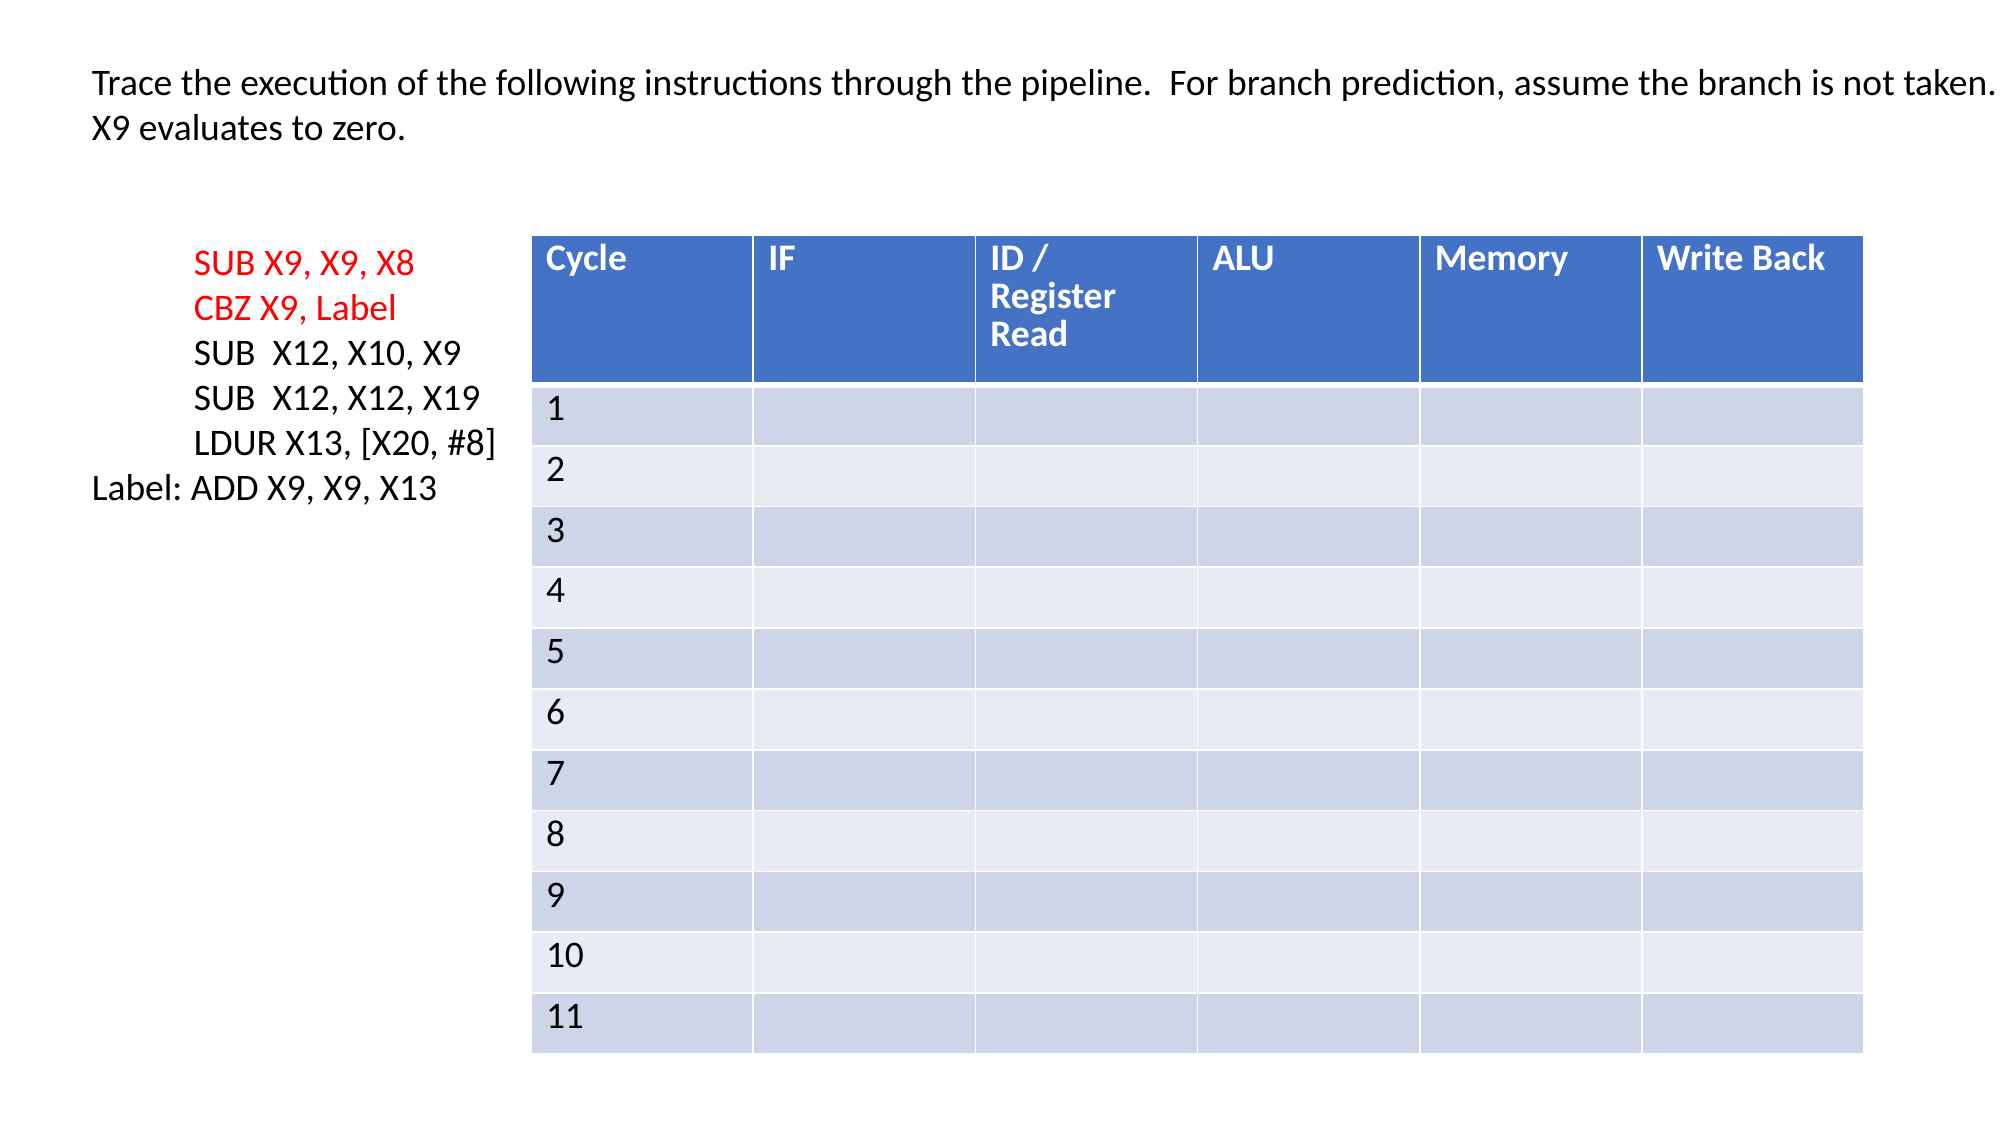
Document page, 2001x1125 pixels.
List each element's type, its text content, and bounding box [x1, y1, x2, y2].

table_cell [976, 751, 1197, 810]
table_cell 10 [532, 933, 752, 992]
table_cell [1421, 994, 1641, 1053]
table_cell 7 [532, 751, 752, 810]
table_cell [1421, 751, 1641, 810]
table_cell [754, 629, 975, 688]
table_header IF [754, 236, 975, 382]
table_header Write Back [1643, 236, 1863, 382]
table_cell [976, 568, 1197, 627]
table_cell [1643, 994, 1863, 1053]
table_cell [754, 811, 975, 871]
table_cell 2 [532, 447, 752, 506]
table_cell [1643, 811, 1863, 871]
table_cell 8 [532, 811, 752, 871]
table_cell [976, 690, 1197, 749]
table_cell [754, 388, 975, 445]
table_cell [754, 447, 975, 506]
table_cell [1643, 690, 1863, 749]
table_header ALU [1198, 236, 1419, 382]
table_cell 6 [532, 690, 752, 749]
table_cell [1198, 690, 1419, 749]
table_cell 4 [532, 568, 752, 627]
table_cell [976, 933, 1197, 992]
table_cell 3 [532, 507, 752, 566]
text_box Trace the execution of the following instructions through the pipeline. For branch prediction, assume the branch is not taken. X9 evaluates to zero. SUB X9, X9, X8 CBZ X9, Label SUB X12, X10, X9 SUB X12, X12, X19 LDUR X13, [X20, #8] Label: ADD X9, X9, X13 [77, 50, 2000, 515]
table_cell [1421, 629, 1641, 688]
table_cell [1421, 388, 1641, 445]
table_cell [976, 994, 1197, 1053]
table_header Memory [1421, 236, 1641, 382]
table_cell [976, 507, 1197, 566]
table_cell [1198, 447, 1419, 506]
table_cell 1 [532, 388, 752, 445]
table_cell [1643, 447, 1863, 506]
table_cell [976, 447, 1197, 506]
table_cell [1421, 933, 1641, 992]
table_cell [1198, 751, 1419, 810]
table_cell [976, 811, 1197, 871]
table_cell [1198, 872, 1419, 931]
table_cell [754, 568, 975, 627]
table_cell [1421, 507, 1641, 566]
table_cell [1421, 811, 1641, 871]
table_cell 5 [532, 629, 752, 688]
table_cell [1643, 933, 1863, 992]
table_header Cycle [532, 236, 752, 382]
table_cell [1643, 568, 1863, 627]
table_cell [976, 388, 1197, 445]
table_cell [754, 933, 975, 992]
table_cell [1421, 690, 1641, 749]
table_cell [754, 872, 975, 931]
table_cell [1421, 872, 1641, 931]
table_cell [1198, 933, 1419, 992]
table_cell [754, 507, 975, 566]
table_header ID / Register Read [976, 236, 1197, 382]
table_cell [976, 629, 1197, 688]
table_cell [1643, 751, 1863, 810]
table_cell [1198, 994, 1419, 1053]
table_cell [1421, 568, 1641, 627]
table_cell [976, 872, 1197, 931]
table_cell [1643, 629, 1863, 688]
table_cell [754, 994, 975, 1053]
table_cell [1643, 872, 1863, 931]
table_cell [1198, 811, 1419, 871]
table_cell [1198, 568, 1419, 627]
table_cell [1198, 629, 1419, 688]
table_cell [754, 690, 975, 749]
table_cell 9 [532, 872, 752, 931]
table_cell [754, 751, 975, 810]
table_cell [1198, 388, 1419, 445]
table_cell [1421, 447, 1641, 506]
table_cell 11 [532, 994, 752, 1053]
table_cell [1643, 507, 1863, 566]
table_cell [1643, 388, 1863, 445]
table_cell [1198, 507, 1419, 566]
